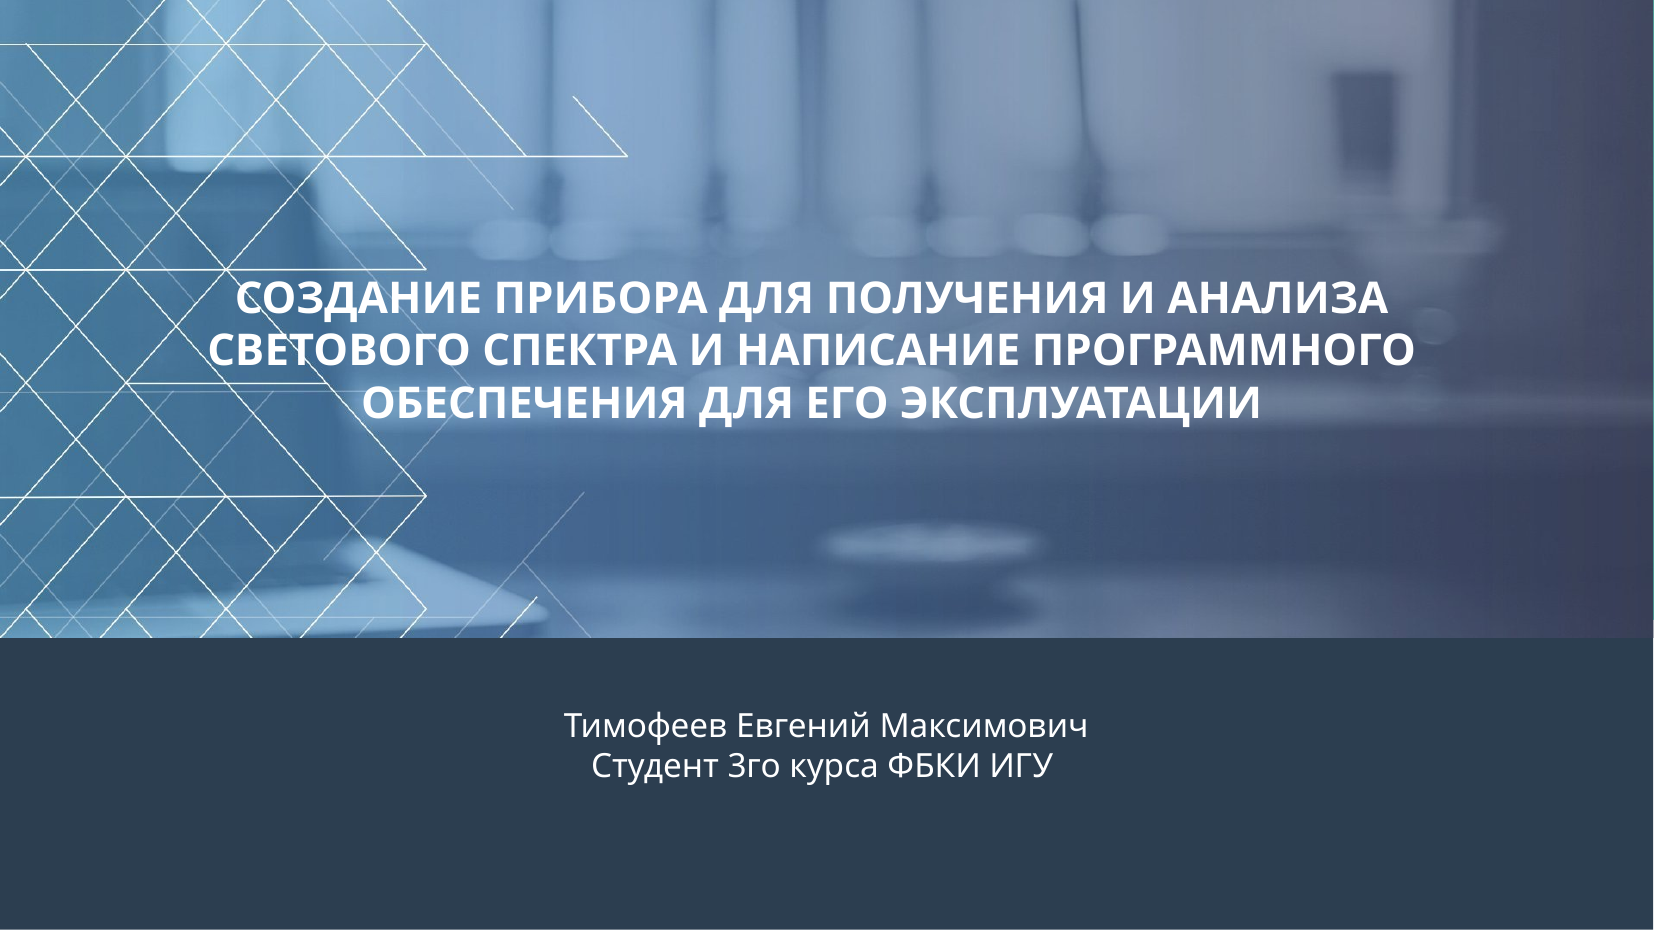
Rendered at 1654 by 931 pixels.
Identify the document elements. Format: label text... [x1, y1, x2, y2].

subtitle Тимофеев Евгений Максимович Студент 3го курса ФБКИ ИГУ [59, 649, 1595, 893]
picture [0, 0, 1654, 638]
